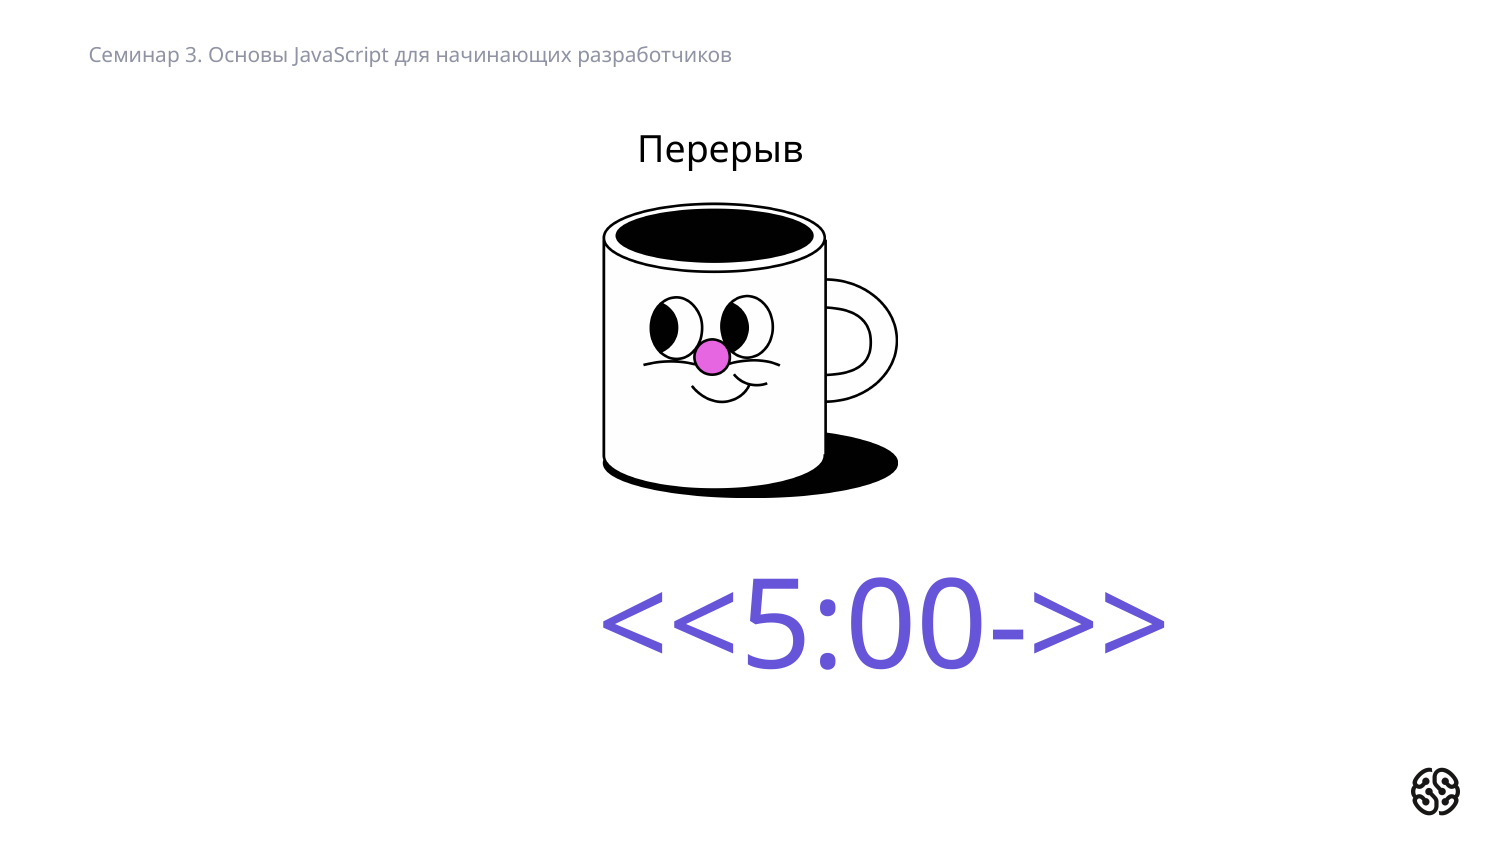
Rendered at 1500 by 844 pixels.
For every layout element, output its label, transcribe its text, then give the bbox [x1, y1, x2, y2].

subtitle Семинар 3. Основы JavaScript для начинающих разработчиков [88, 24, 1412, 84]
picture [602, 202, 898, 498]
title Перерыв [387, 124, 1054, 184]
title <<5:00->> [222, 543, 1500, 694]
picture [1411, 767, 1460, 816]
